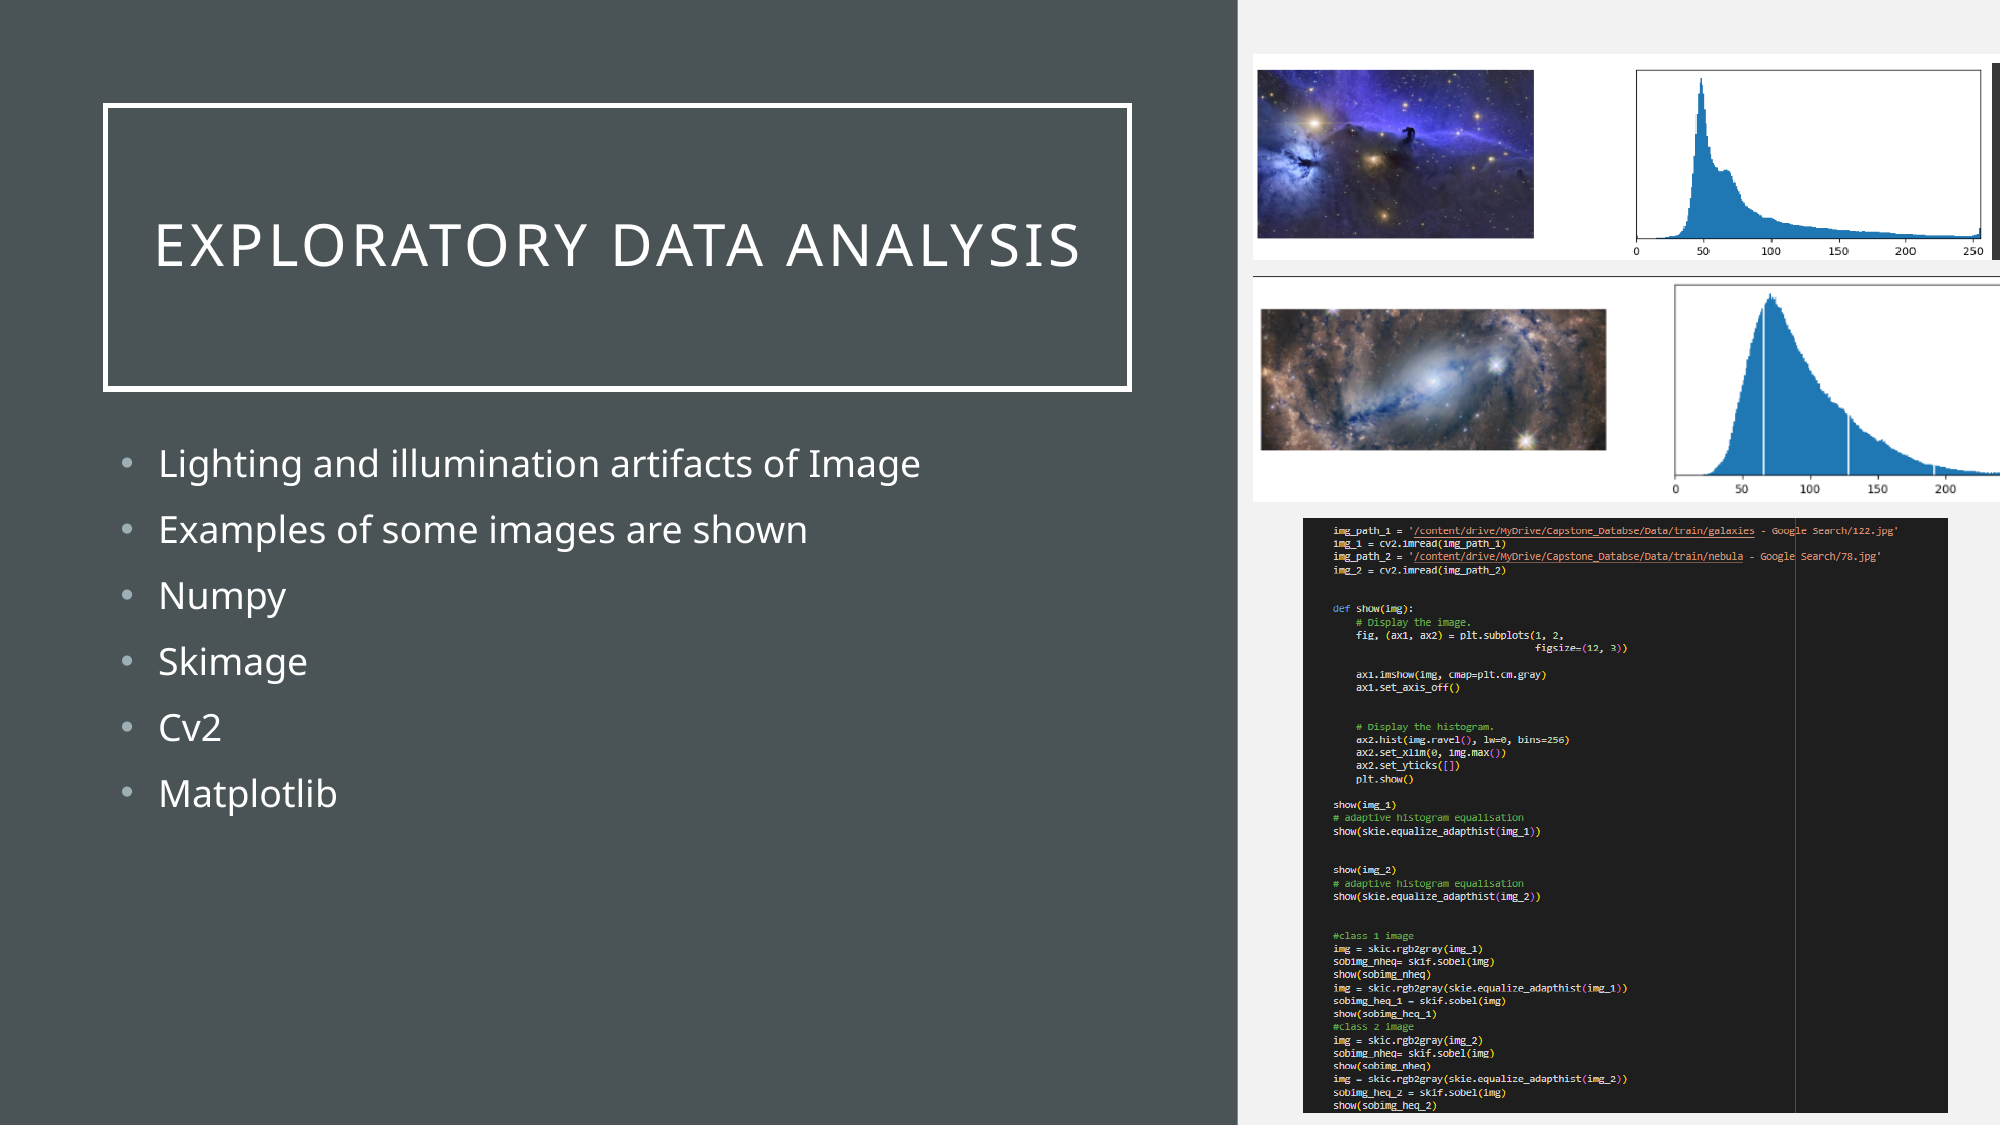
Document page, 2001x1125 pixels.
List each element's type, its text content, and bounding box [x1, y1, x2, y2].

text_box [1238, 0, 2000, 1125]
list Lighting and illumination artifacts of Image Examples of some images are shown Numpy Skimage Cv2 Matplotlib [105, 432, 1130, 994]
picture [1303, 518, 1948, 1113]
text_box [0, 0, 1238, 1125]
picture [1253, 276, 2000, 502]
picture [1253, 54, 2000, 260]
title Exploratory Data Analysis [103, 103, 1132, 392]
